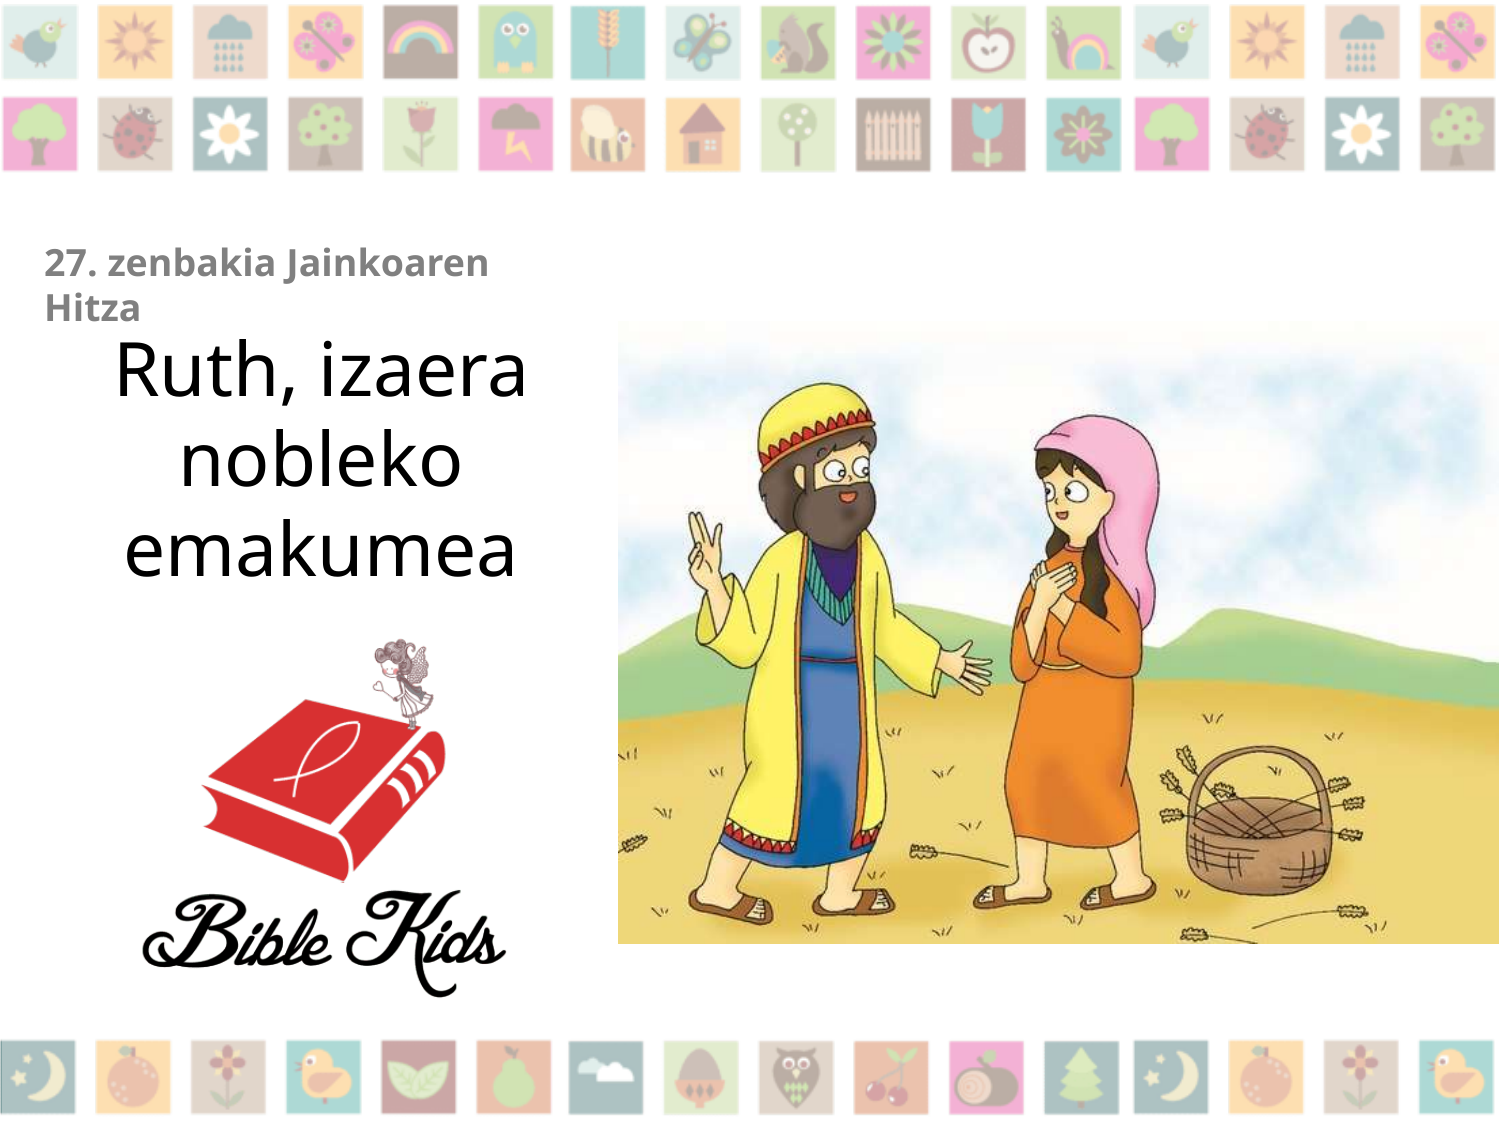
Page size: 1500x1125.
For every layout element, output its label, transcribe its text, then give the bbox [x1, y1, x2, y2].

text_box 27. zenbakia Jainkoaren Hitza [29, 231, 543, 314]
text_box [0, 3, 1500, 181]
picture [618, 321, 1500, 945]
text_box Ruth, izaera nobleko emakumea [0, 314, 644, 600]
picture [117, 600, 544, 1027]
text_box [0, 1028, 1500, 1118]
